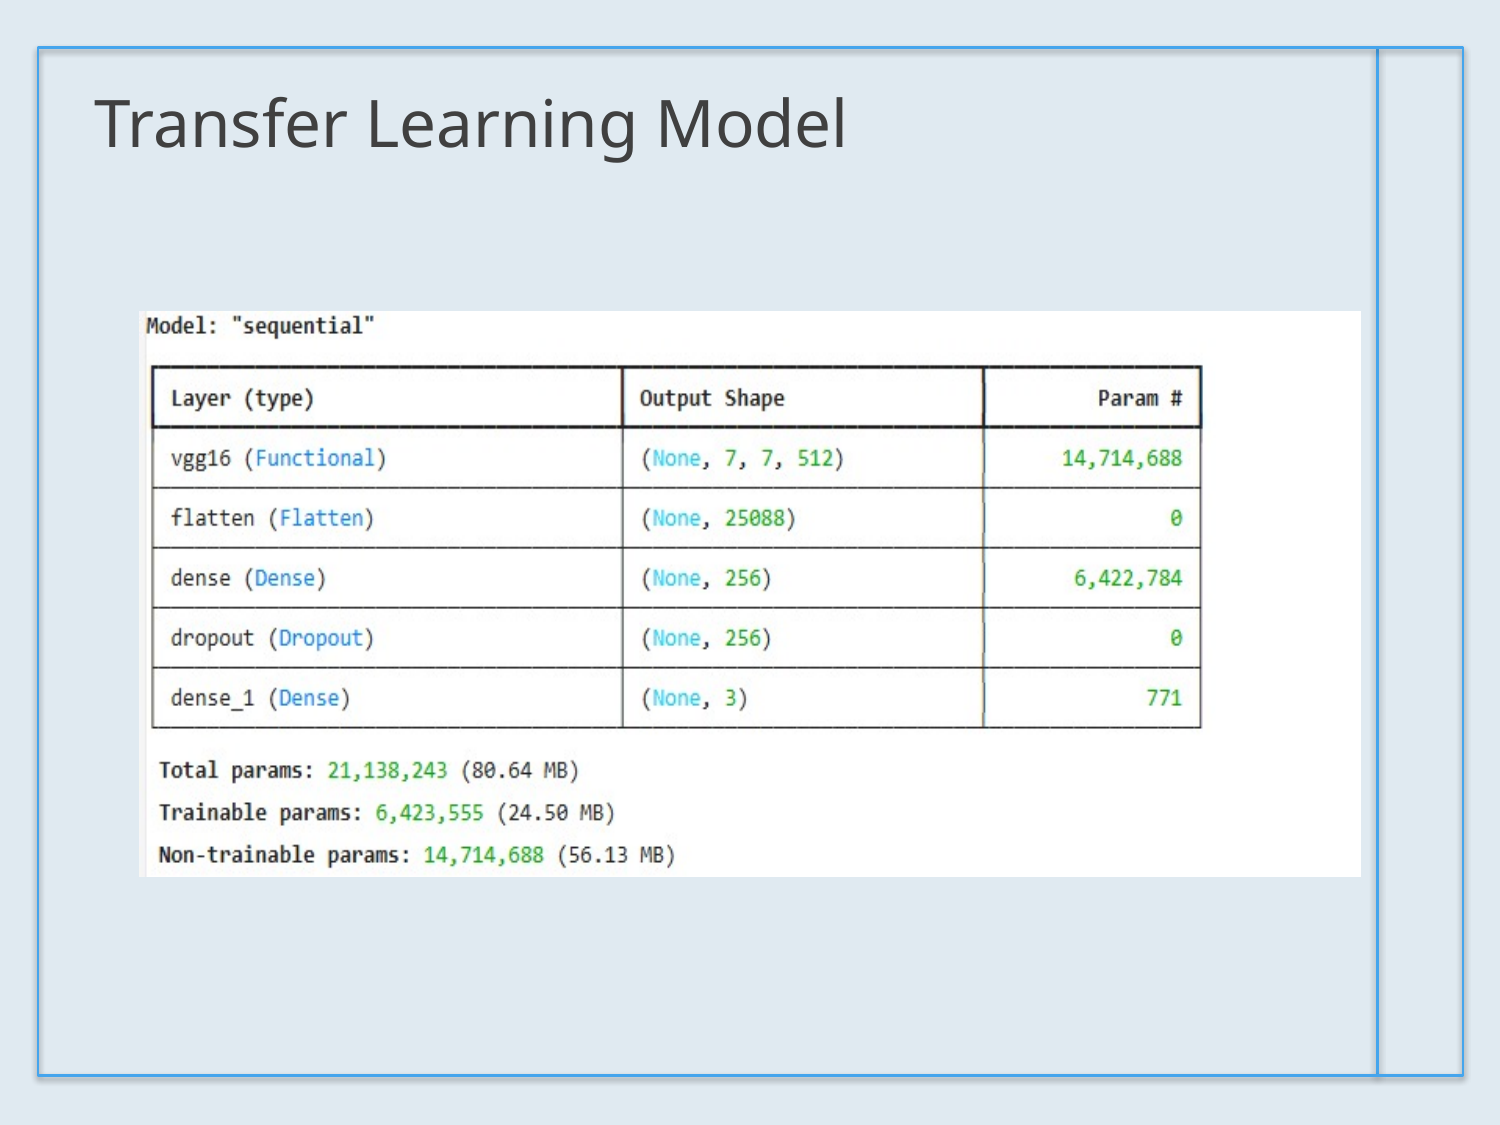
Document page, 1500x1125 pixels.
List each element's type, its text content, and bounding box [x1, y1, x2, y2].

picture [139, 311, 1361, 877]
title Transfer Learning Model [79, 74, 1237, 304]
